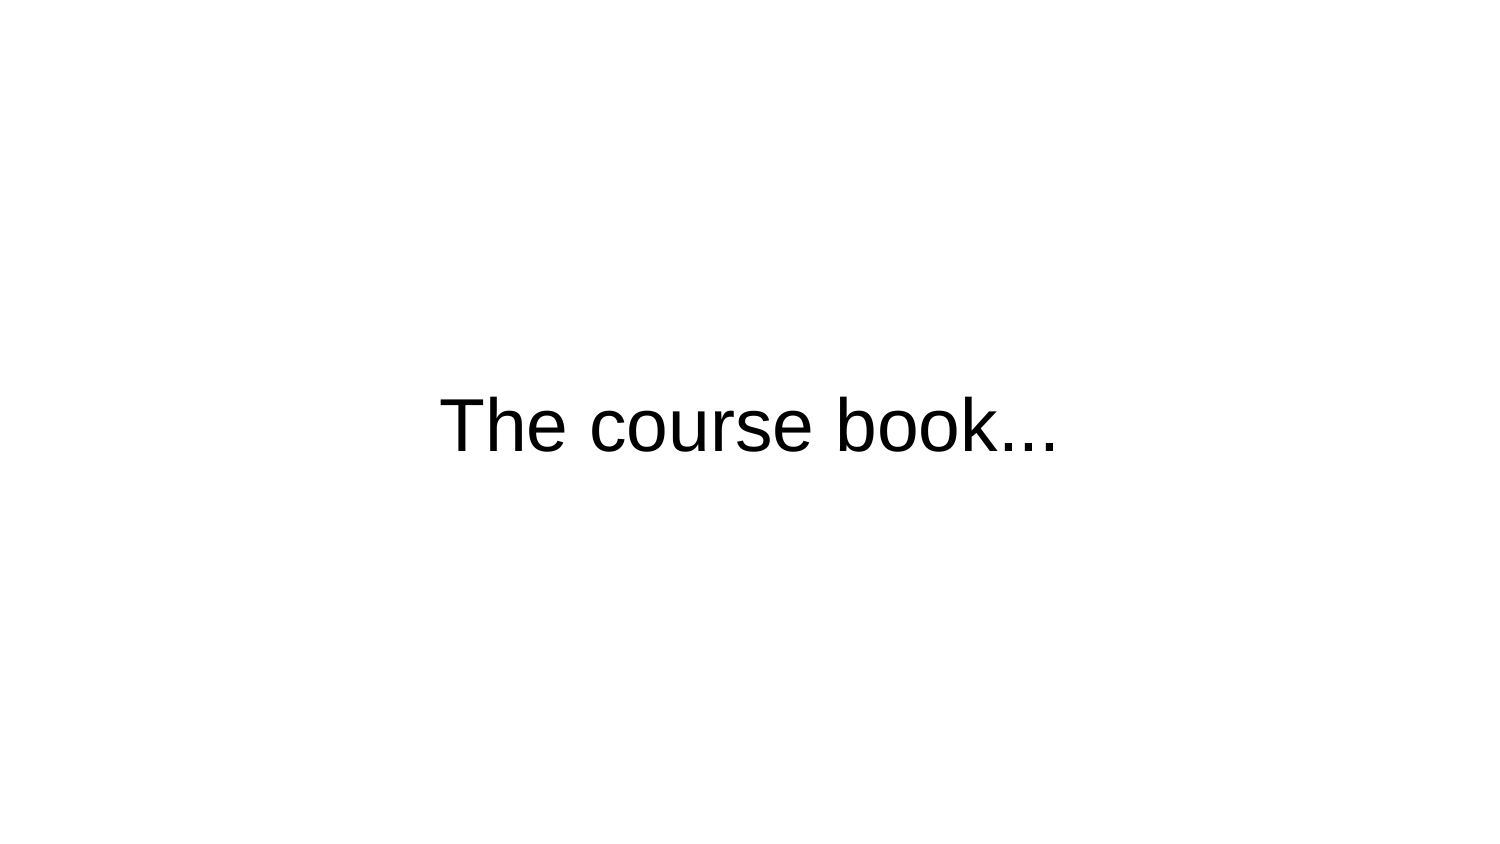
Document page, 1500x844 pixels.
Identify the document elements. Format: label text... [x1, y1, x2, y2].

title The course book... [51, 352, 1449, 491]
